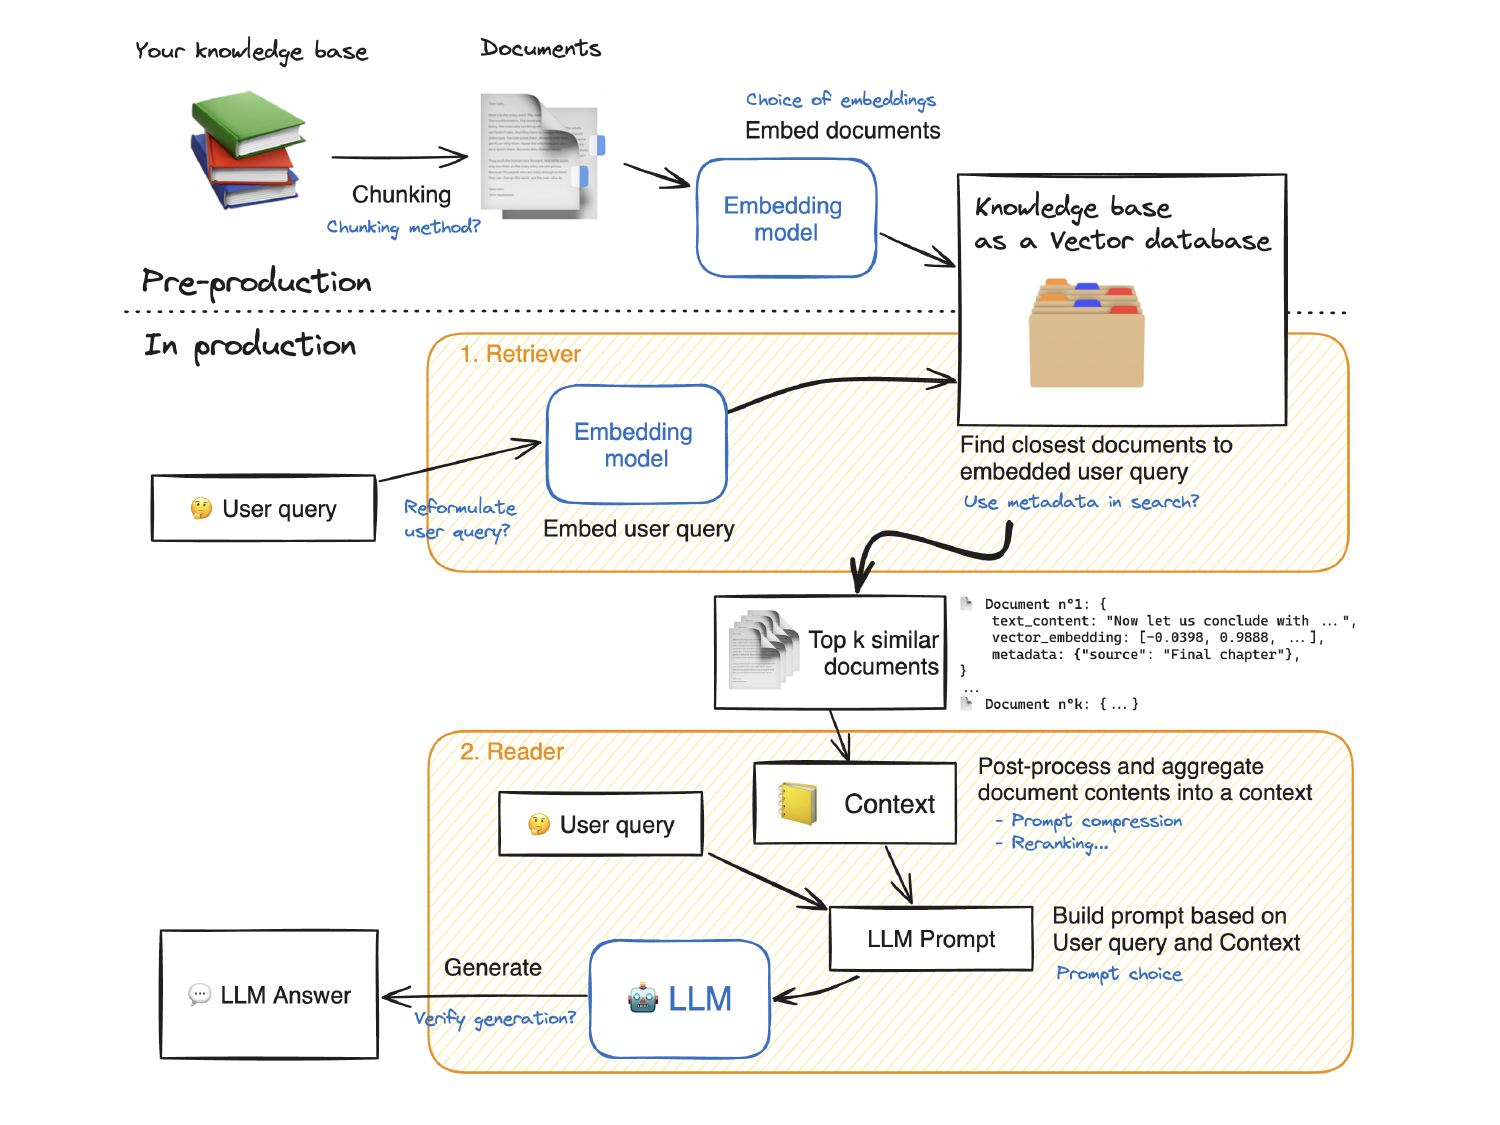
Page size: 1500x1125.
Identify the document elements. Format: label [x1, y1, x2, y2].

picture [96, 0, 1403, 1125]
